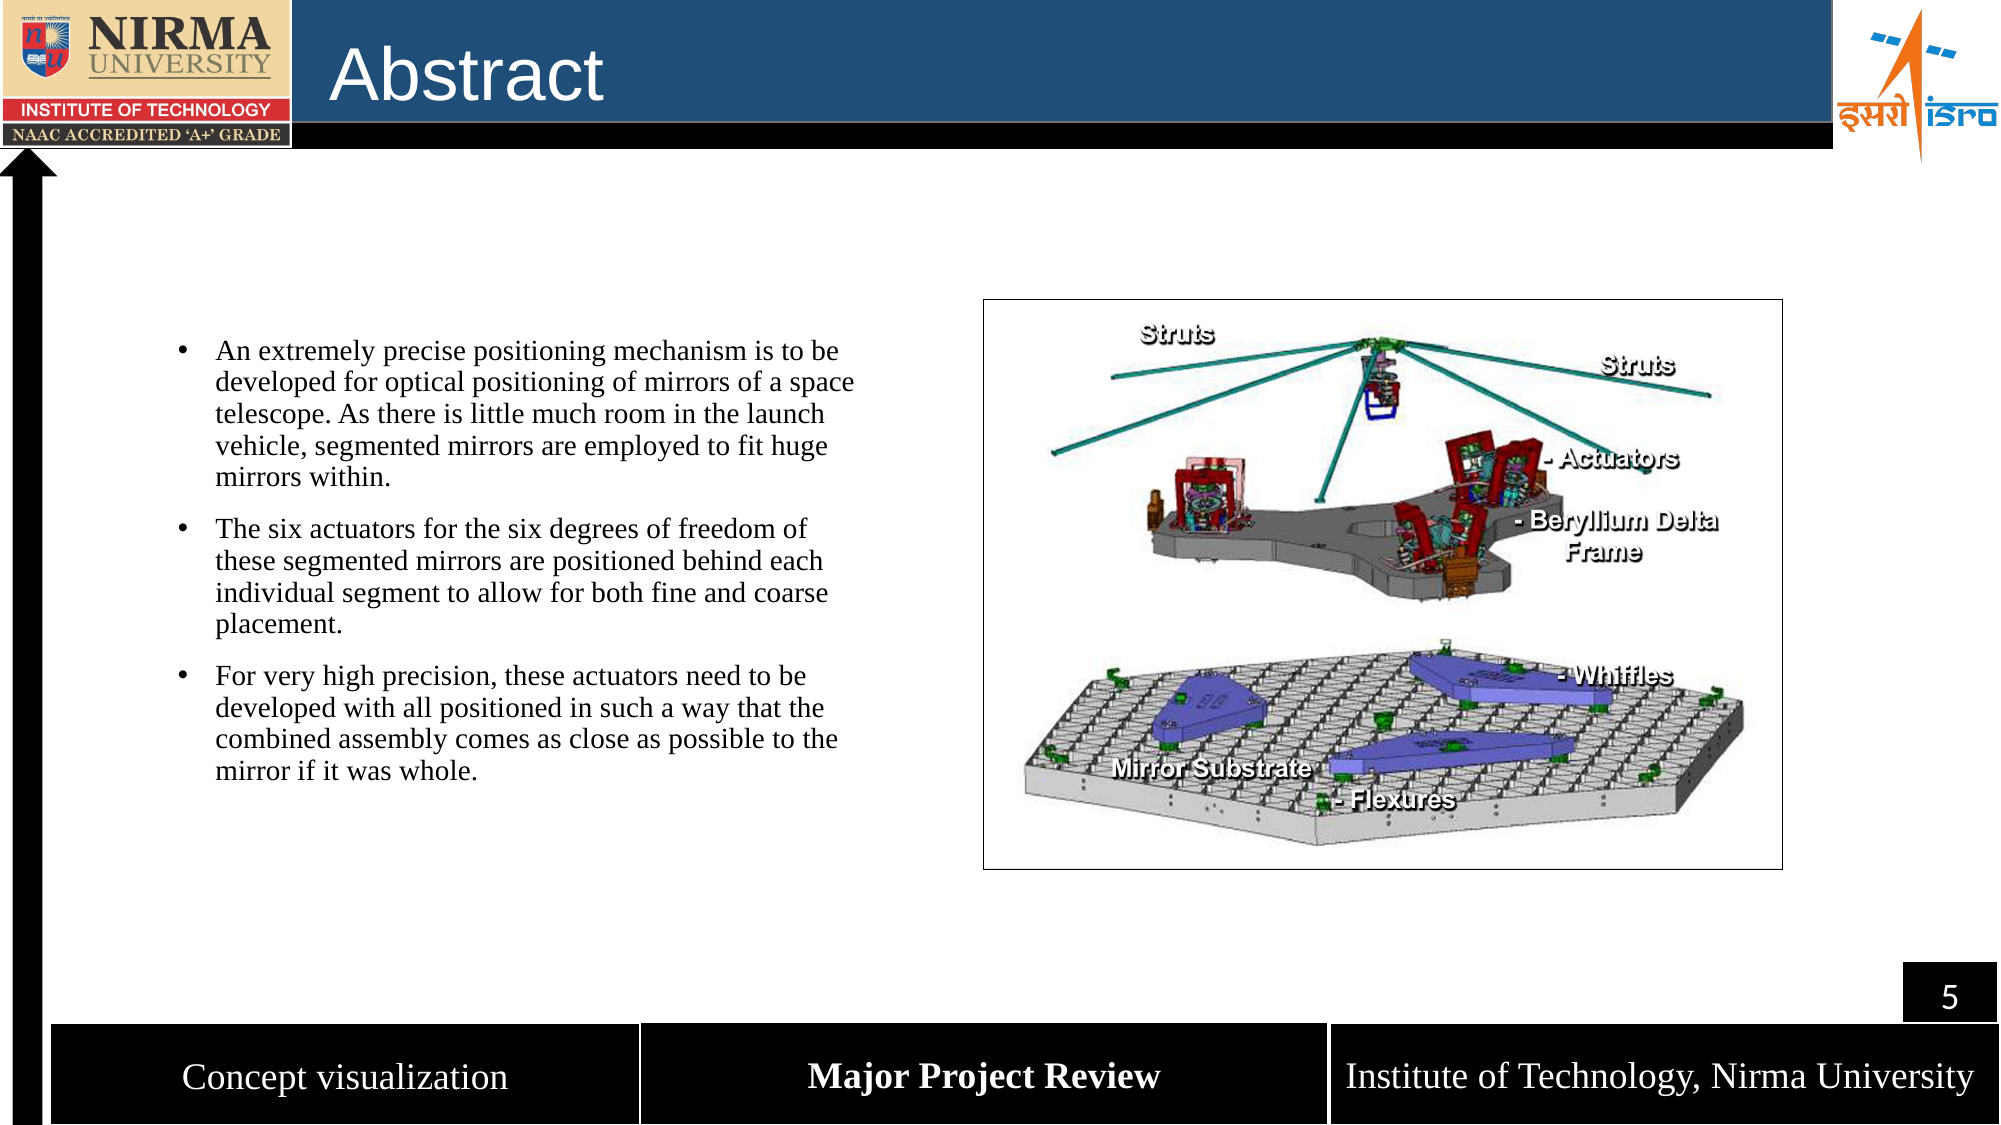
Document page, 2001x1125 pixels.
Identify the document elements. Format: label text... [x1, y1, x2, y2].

text_box Abstract [314, 18, 1565, 124]
picture [1836, 7, 2000, 166]
text_box [0, 148, 58, 1125]
text_box Major Project Review [639, 1021, 1330, 1125]
list An extremely precise positioning mechanism is to be developed for optical positioning of mirrors of a space telescope. As there is little much room in the launch vehicle, segmented mirrors are employed to fit huge mirrors within. The six actuators for the six degrees of freedom of these segmented mirrors are positioned behind each individual segment to allow for both fine and coarse placement. For very high precision, these actuators need to be developed with all positioned in such a way that the combined assembly comes as close as possible to the mirror if it was whole. [162, 327, 881, 869]
picture [984, 299, 1783, 870]
picture [0, 0, 293, 148]
text_box [31, 123, 1833, 149]
text_box [293, 0, 1833, 123]
text_box Institute of Technology, Nirma University [1329, 1022, 2000, 1125]
text_box Concept visualization [49, 1022, 639, 1125]
text_box 5 [1903, 962, 1997, 1022]
